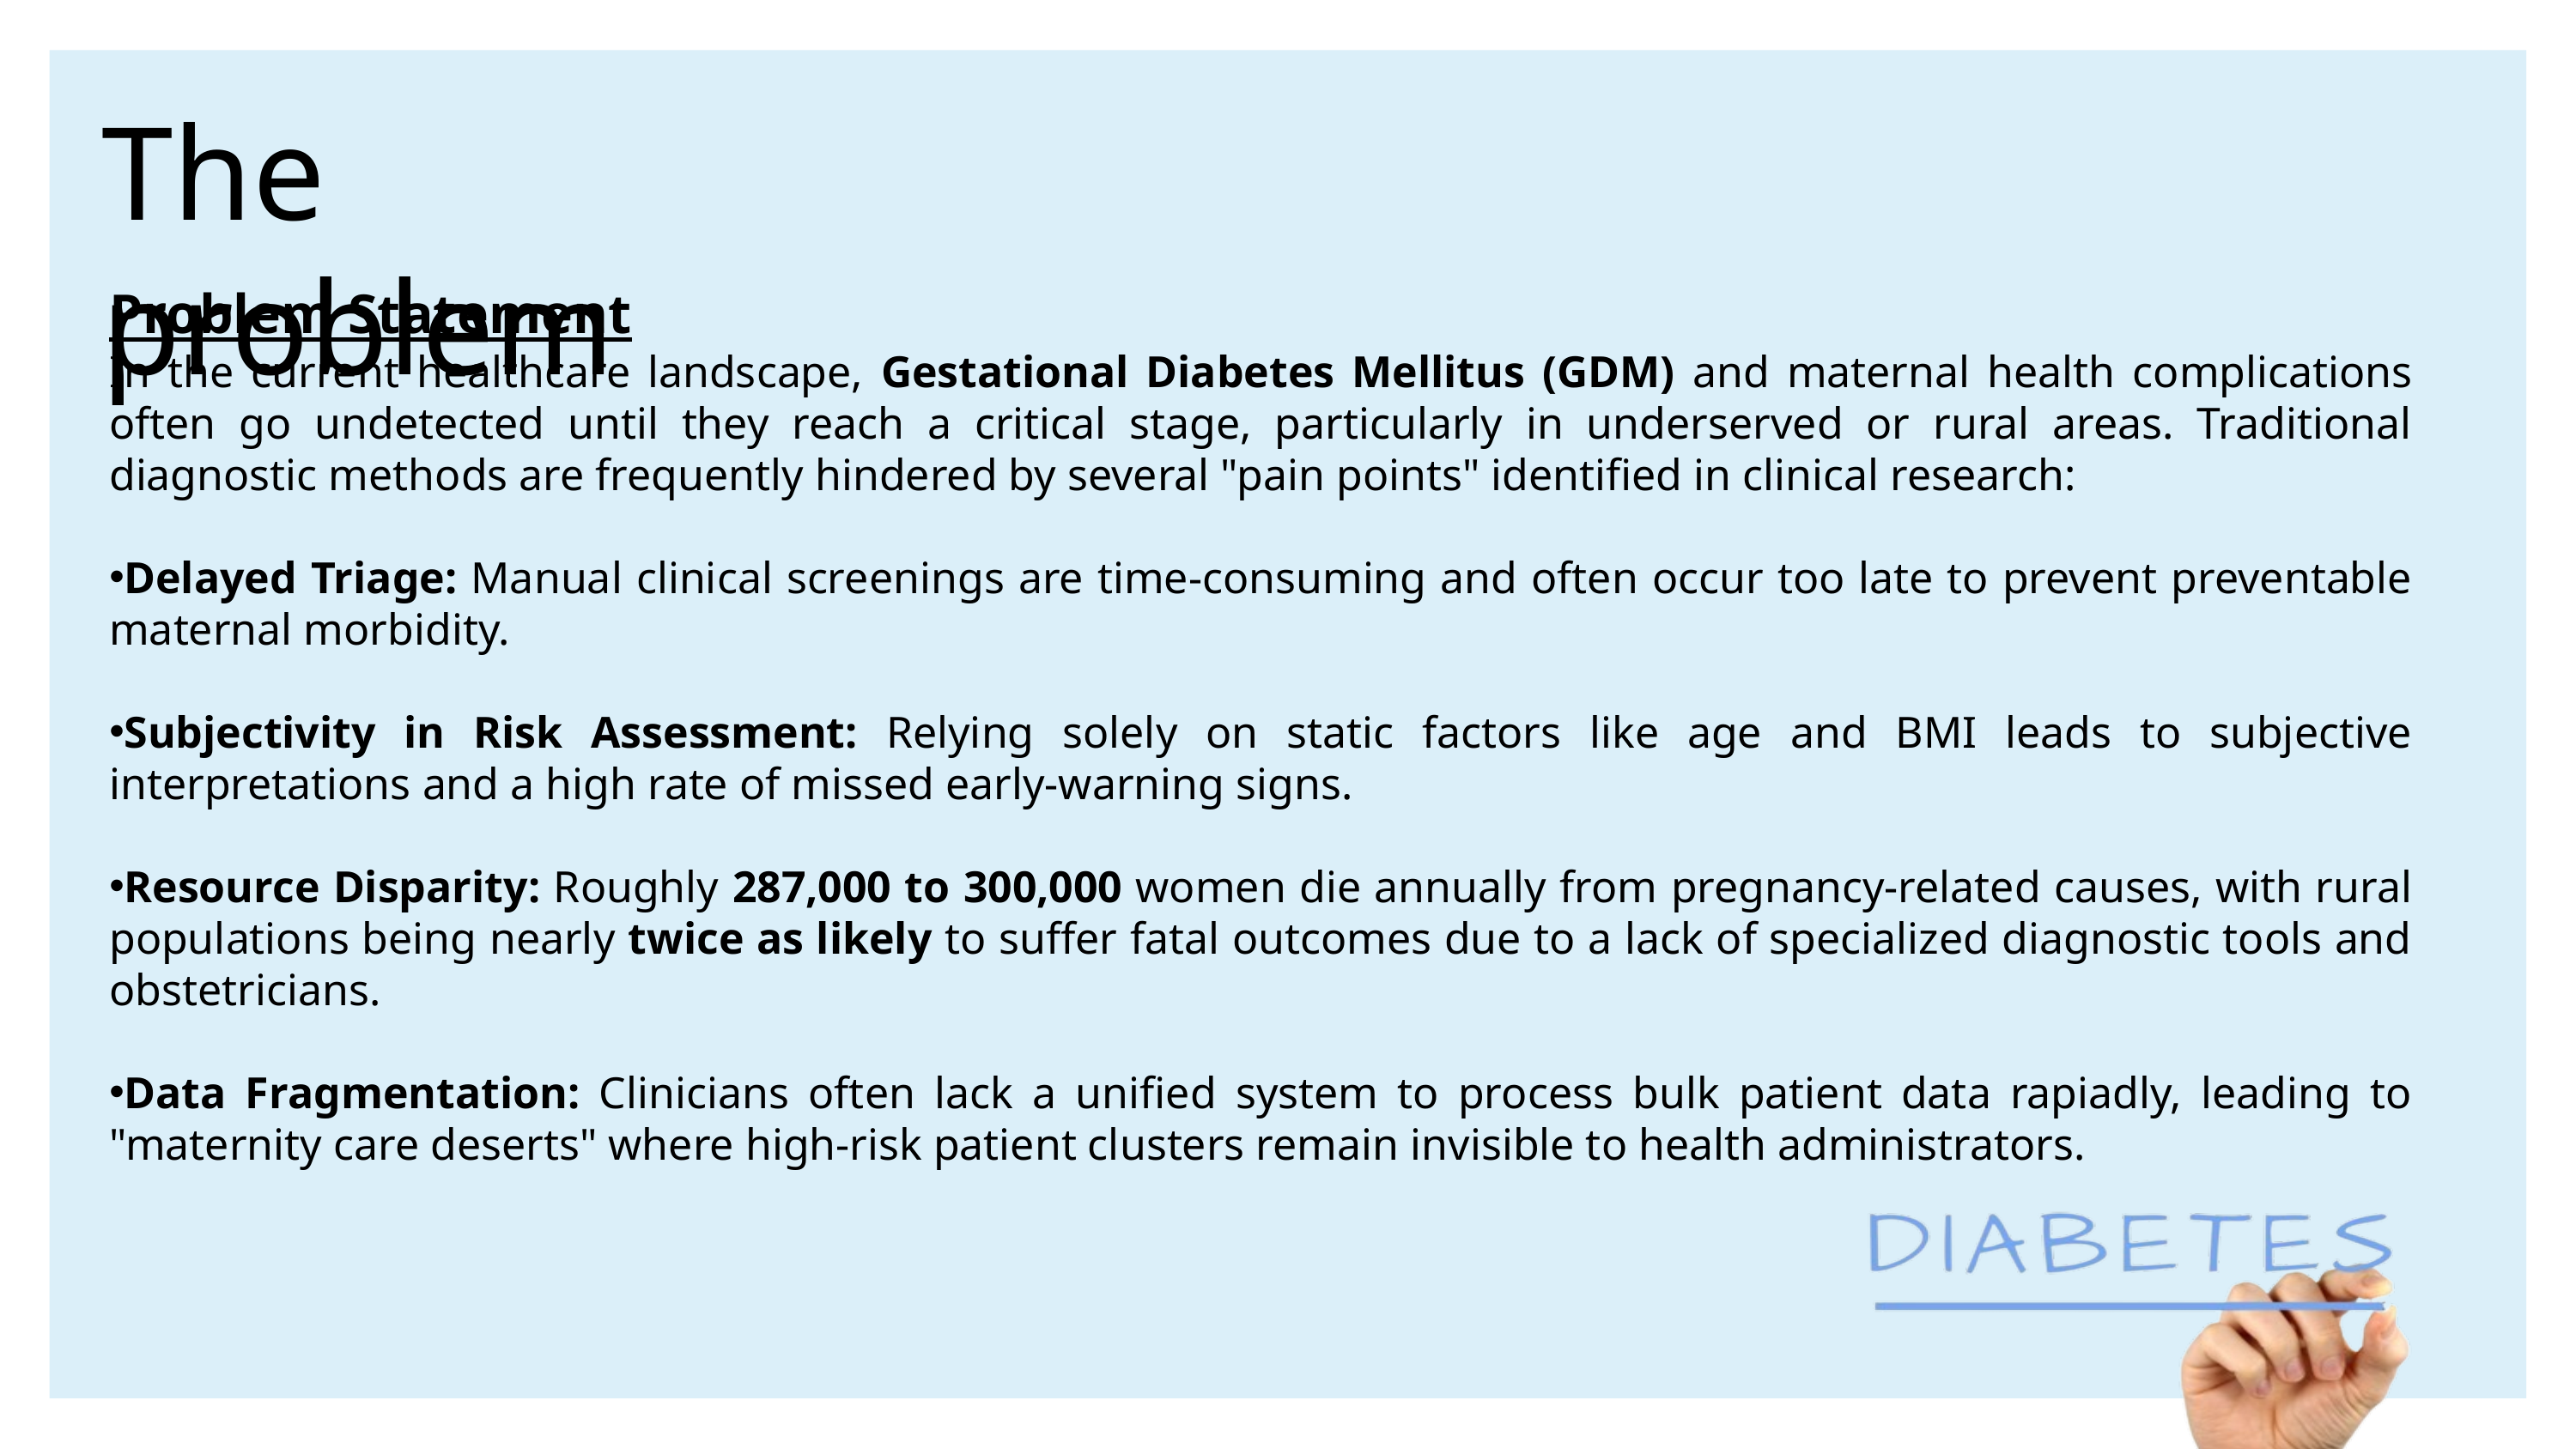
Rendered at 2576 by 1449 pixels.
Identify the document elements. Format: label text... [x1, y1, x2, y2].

text_box Problem Statement In the current healthcare landscape, Gestational Diabetes Mellitus (GDM) and maternal health complications often go undetected until they reach a critical stage, particularly in underserved or rural areas. Traditional diagnostic methods are frequently hindered by several "pain points" identified in clinical research: Delayed Triage: Manual clinical screenings are time-consuming and often occur too late to prevent preventable maternal morbidity. Subjectivity in Risk Assessment: Relying solely on static factors like age and BMI leads to subjective interpretations and a high rate of missed early-warning signs. Resource Disparity: Roughly 287,000 to 300,000 women die annually from pregnancy-related causes, with rural populations being nearly twice as likely to suffer fatal outcomes due to a lack of specialized diagnostic tools and obstetricians. Data Fragmentation: Clinicians often lack a unified system to process bulk patient data rapiadly, leading to "maternity care deserts" where high-risk patient clusters remain invisible to health administrators. [96, 273, 2426, 1175]
picture [1845, 1173, 2424, 1449]
text_box The problem [101, 91, 677, 273]
